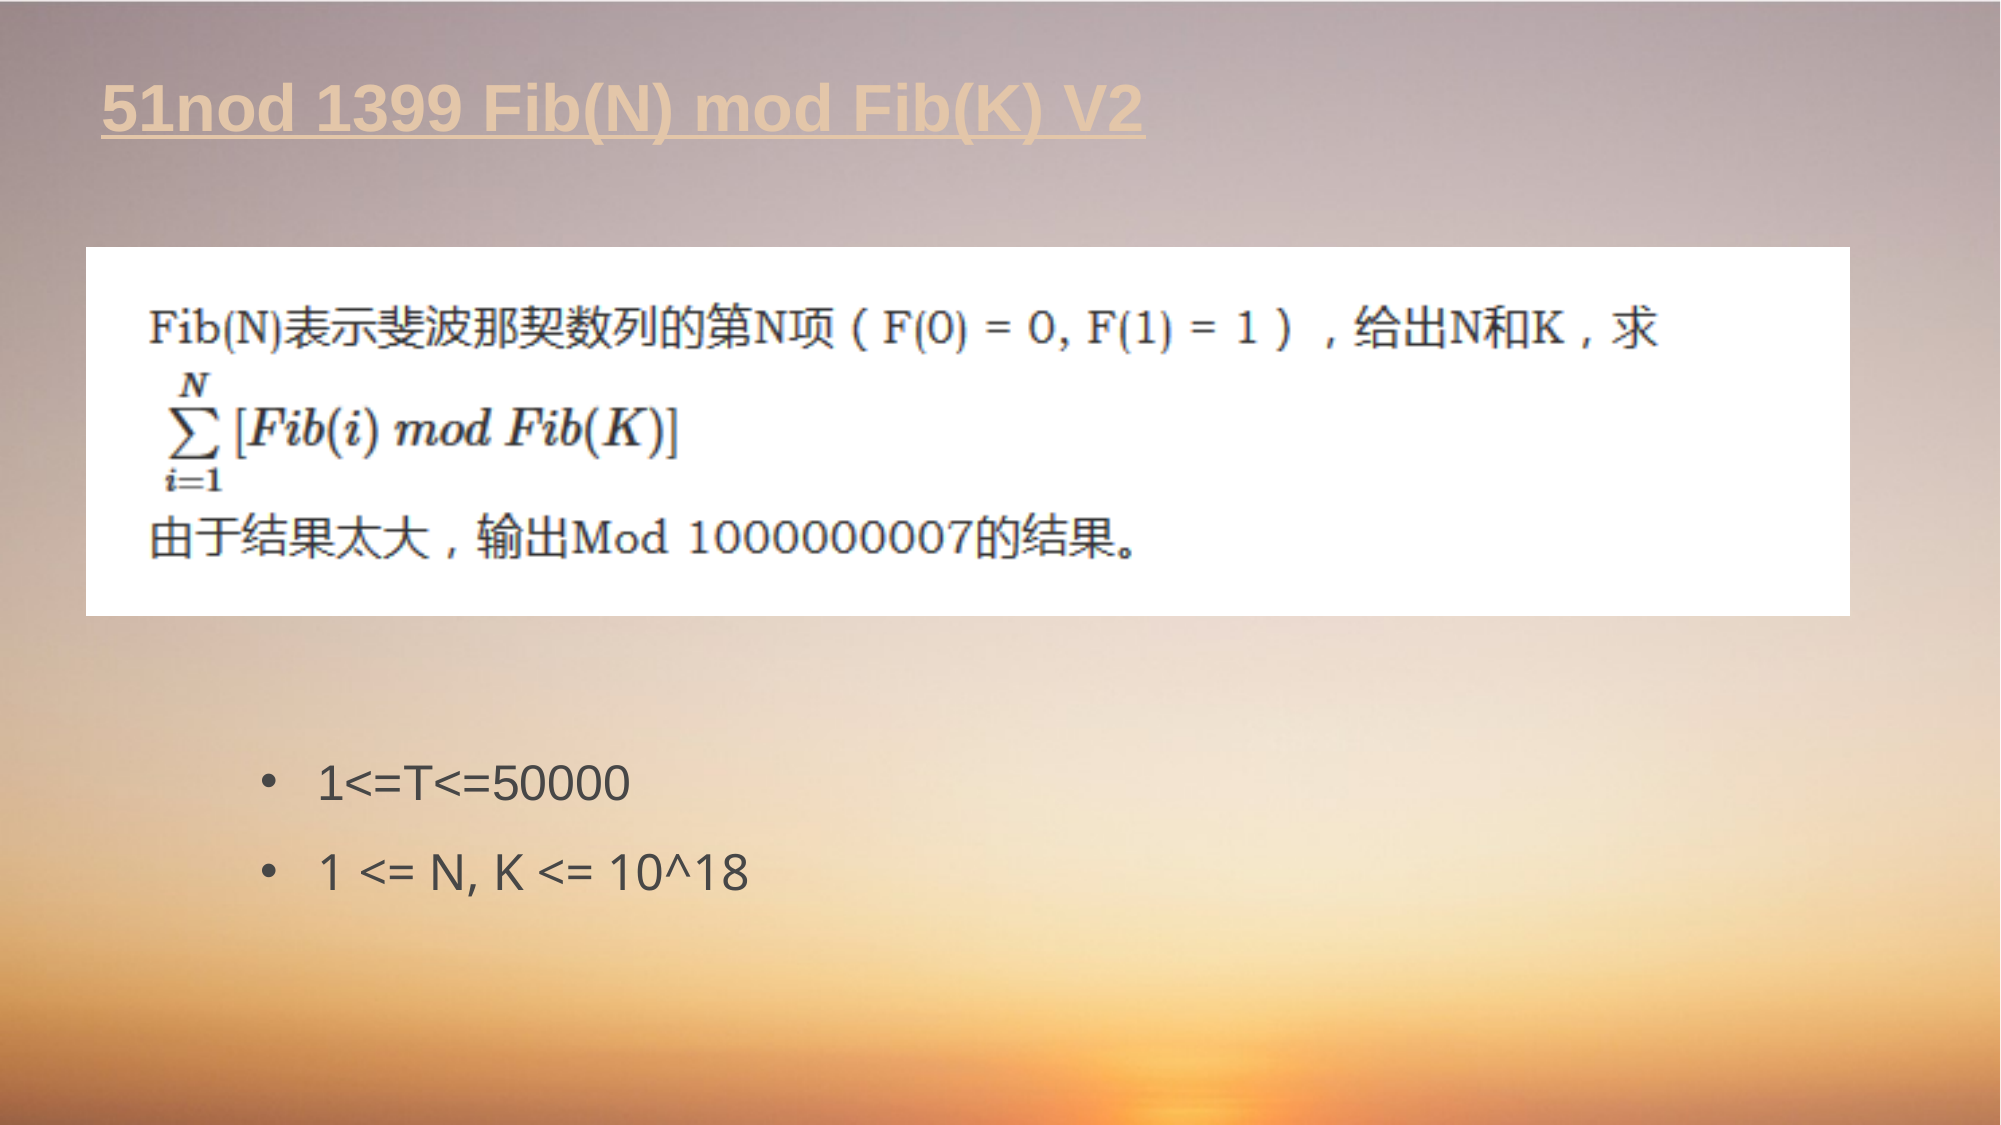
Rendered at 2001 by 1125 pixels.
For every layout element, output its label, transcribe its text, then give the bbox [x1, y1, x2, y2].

picture [0, 0, 2001, 1125]
title 51nod 1399 Fib(N) mod Fib(K) V2 [86, 38, 1914, 154]
list 1<=T<=50000 1 <= N, K <= 10^18 [243, 713, 1283, 963]
